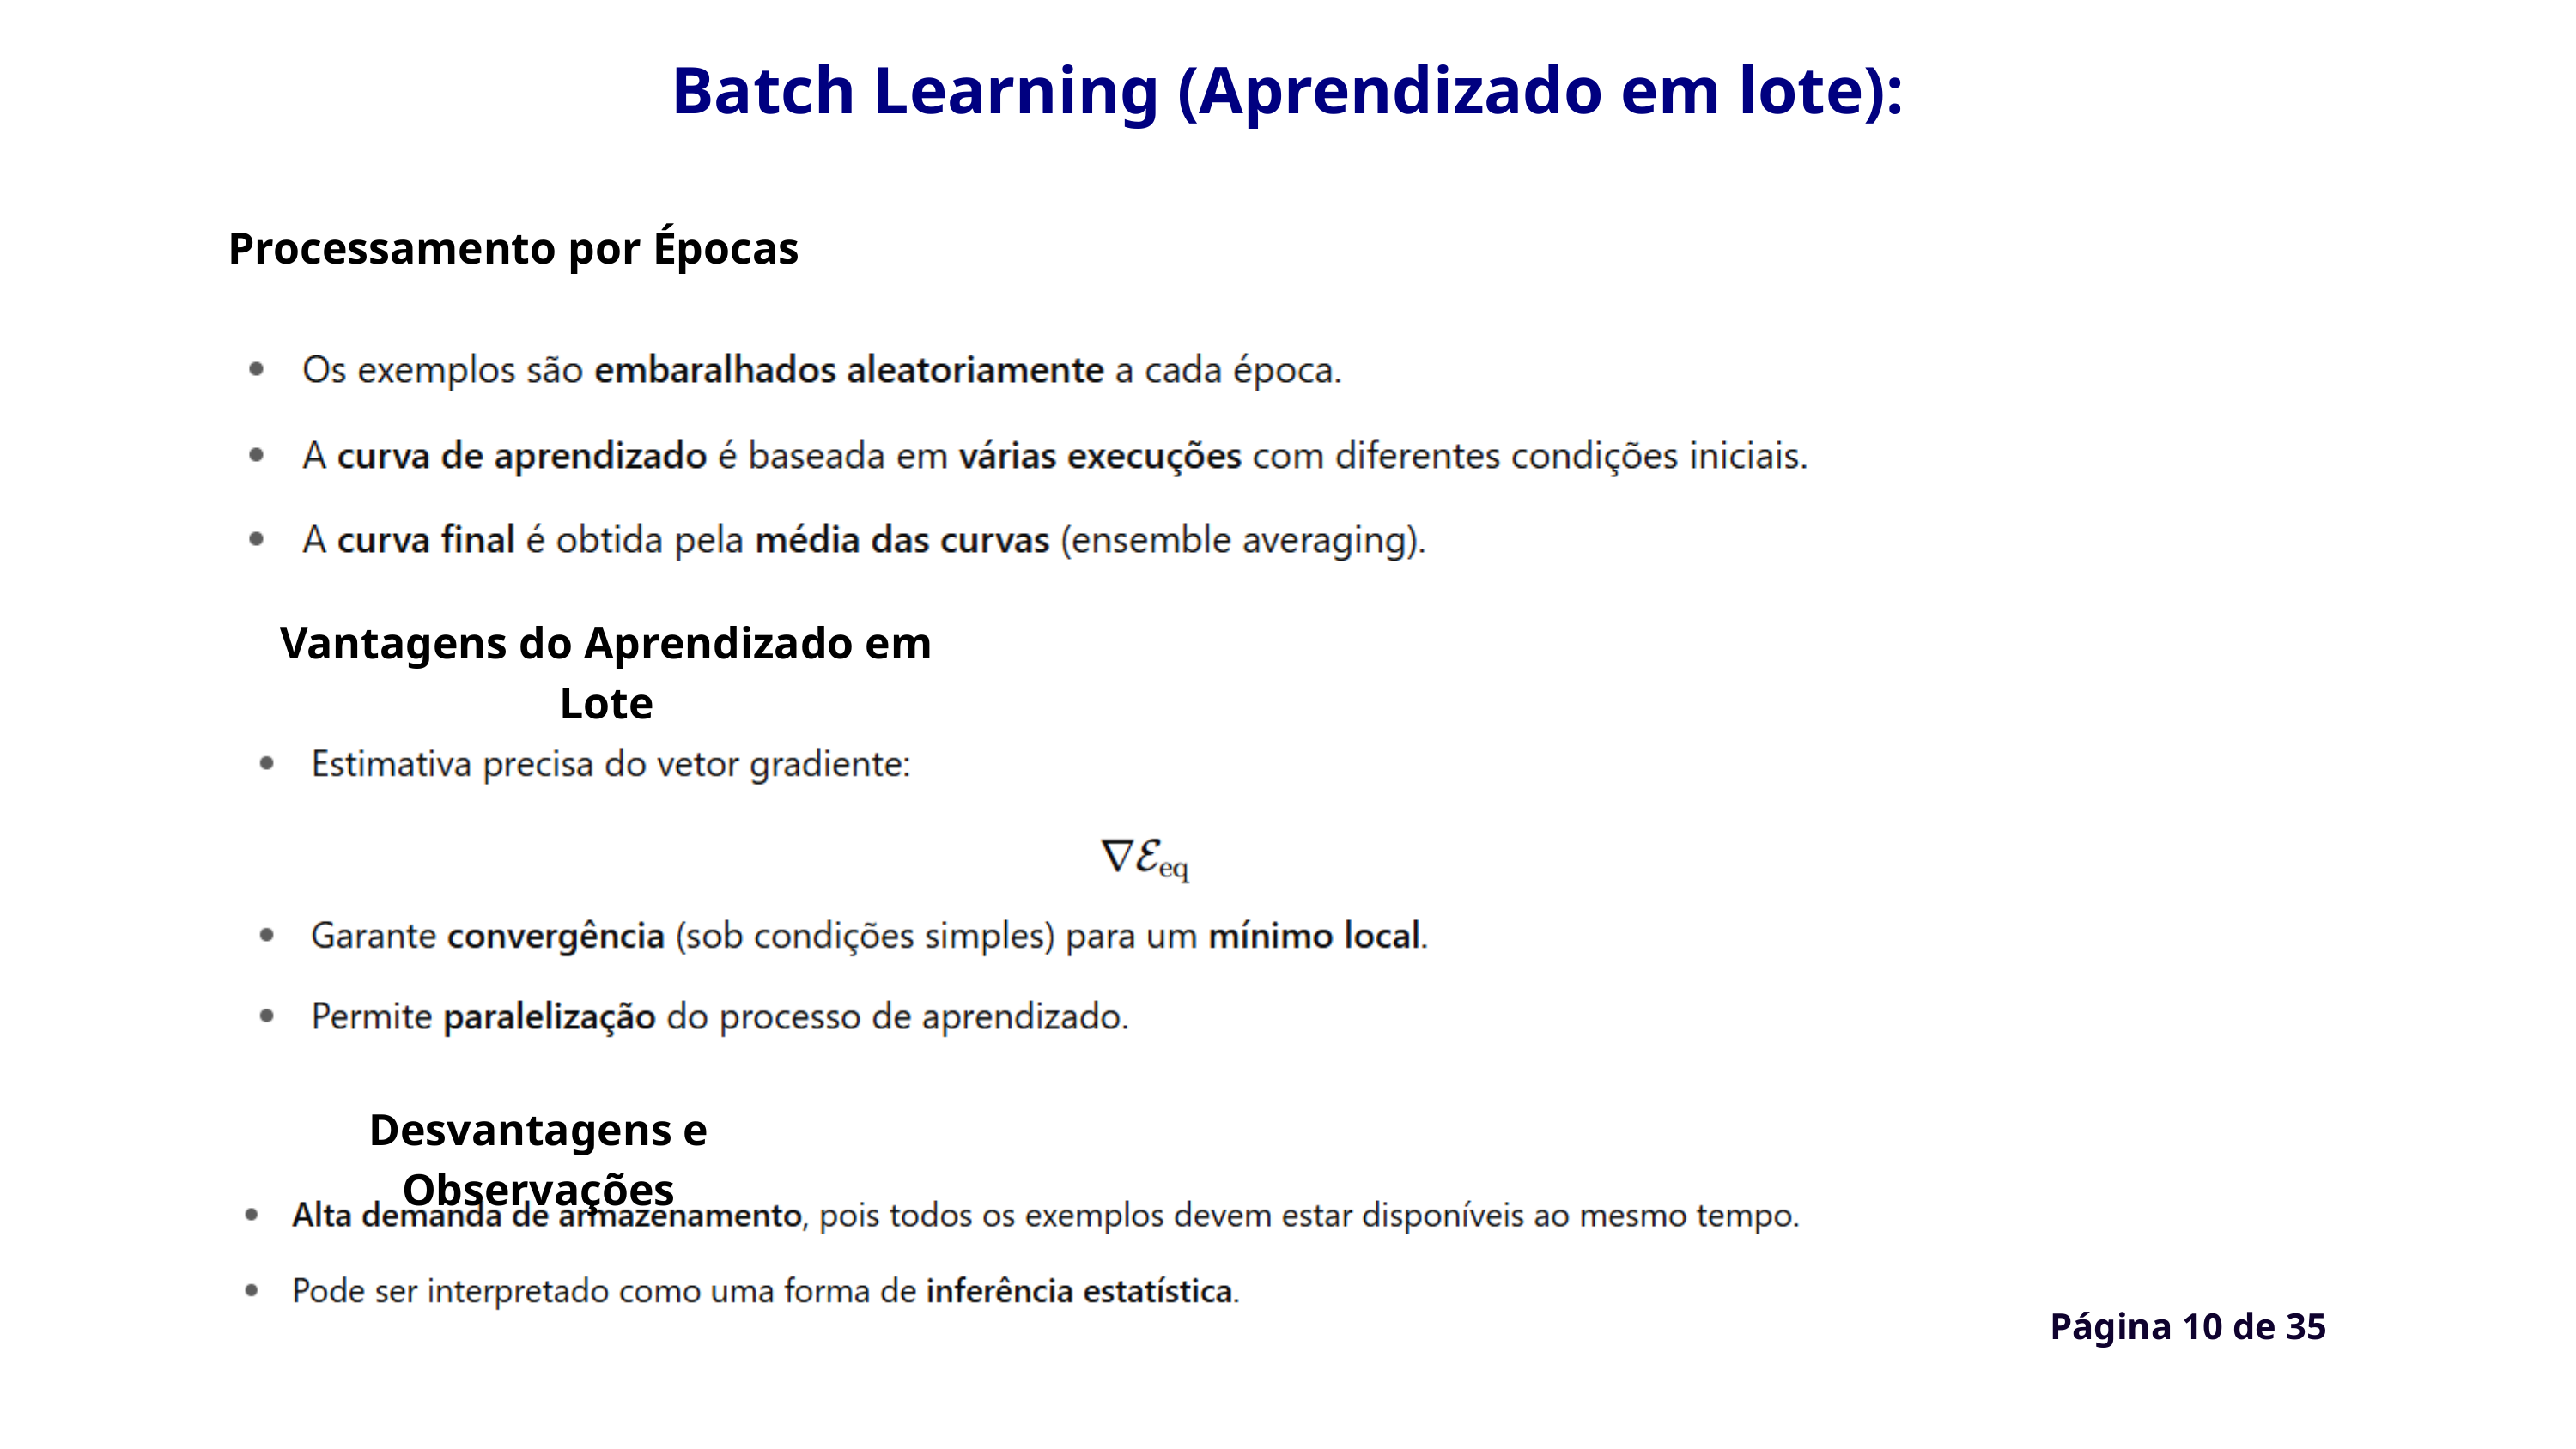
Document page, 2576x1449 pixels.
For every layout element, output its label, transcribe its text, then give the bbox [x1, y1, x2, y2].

text_box Batch Learning (Aprendizado em lote): [342, 65, 2234, 127]
text_box [228, 326, 1820, 613]
text_box [228, 1181, 1820, 1325]
text_box [228, 724, 1436, 1069]
text_box Página 10 de 35 [2050, 1296, 2328, 1348]
text_box Vantagens do Aprendizado em Lote [228, 607, 986, 728]
text_box Processamento por Épocas [228, 212, 801, 273]
text_box Desvantagens e Observações [228, 1094, 850, 1215]
